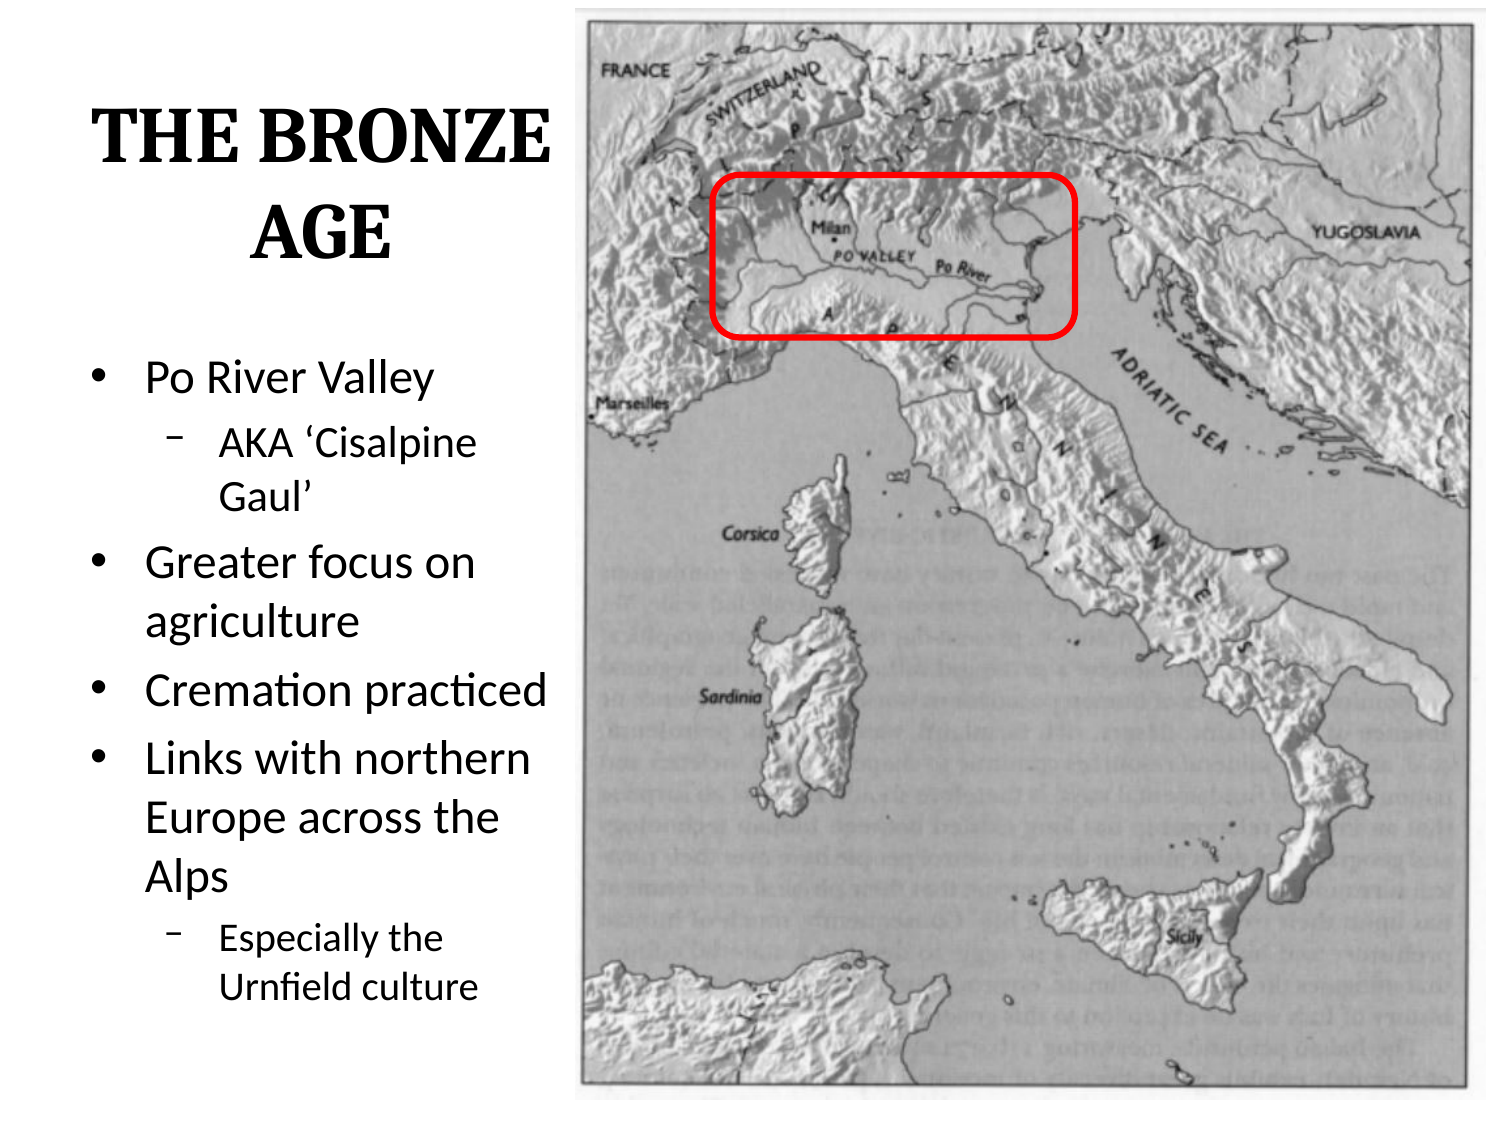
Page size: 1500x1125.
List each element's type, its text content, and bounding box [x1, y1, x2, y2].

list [574, 8, 1487, 1101]
title The Bronze Age [75, 44, 569, 313]
list Po River Valley AKA ‘Cisalpine Gaul’ Greater focus on agriculture Cremation practiced Links with northern Europe across the Alps Especially the Urnfield culture [75, 337, 569, 1075]
